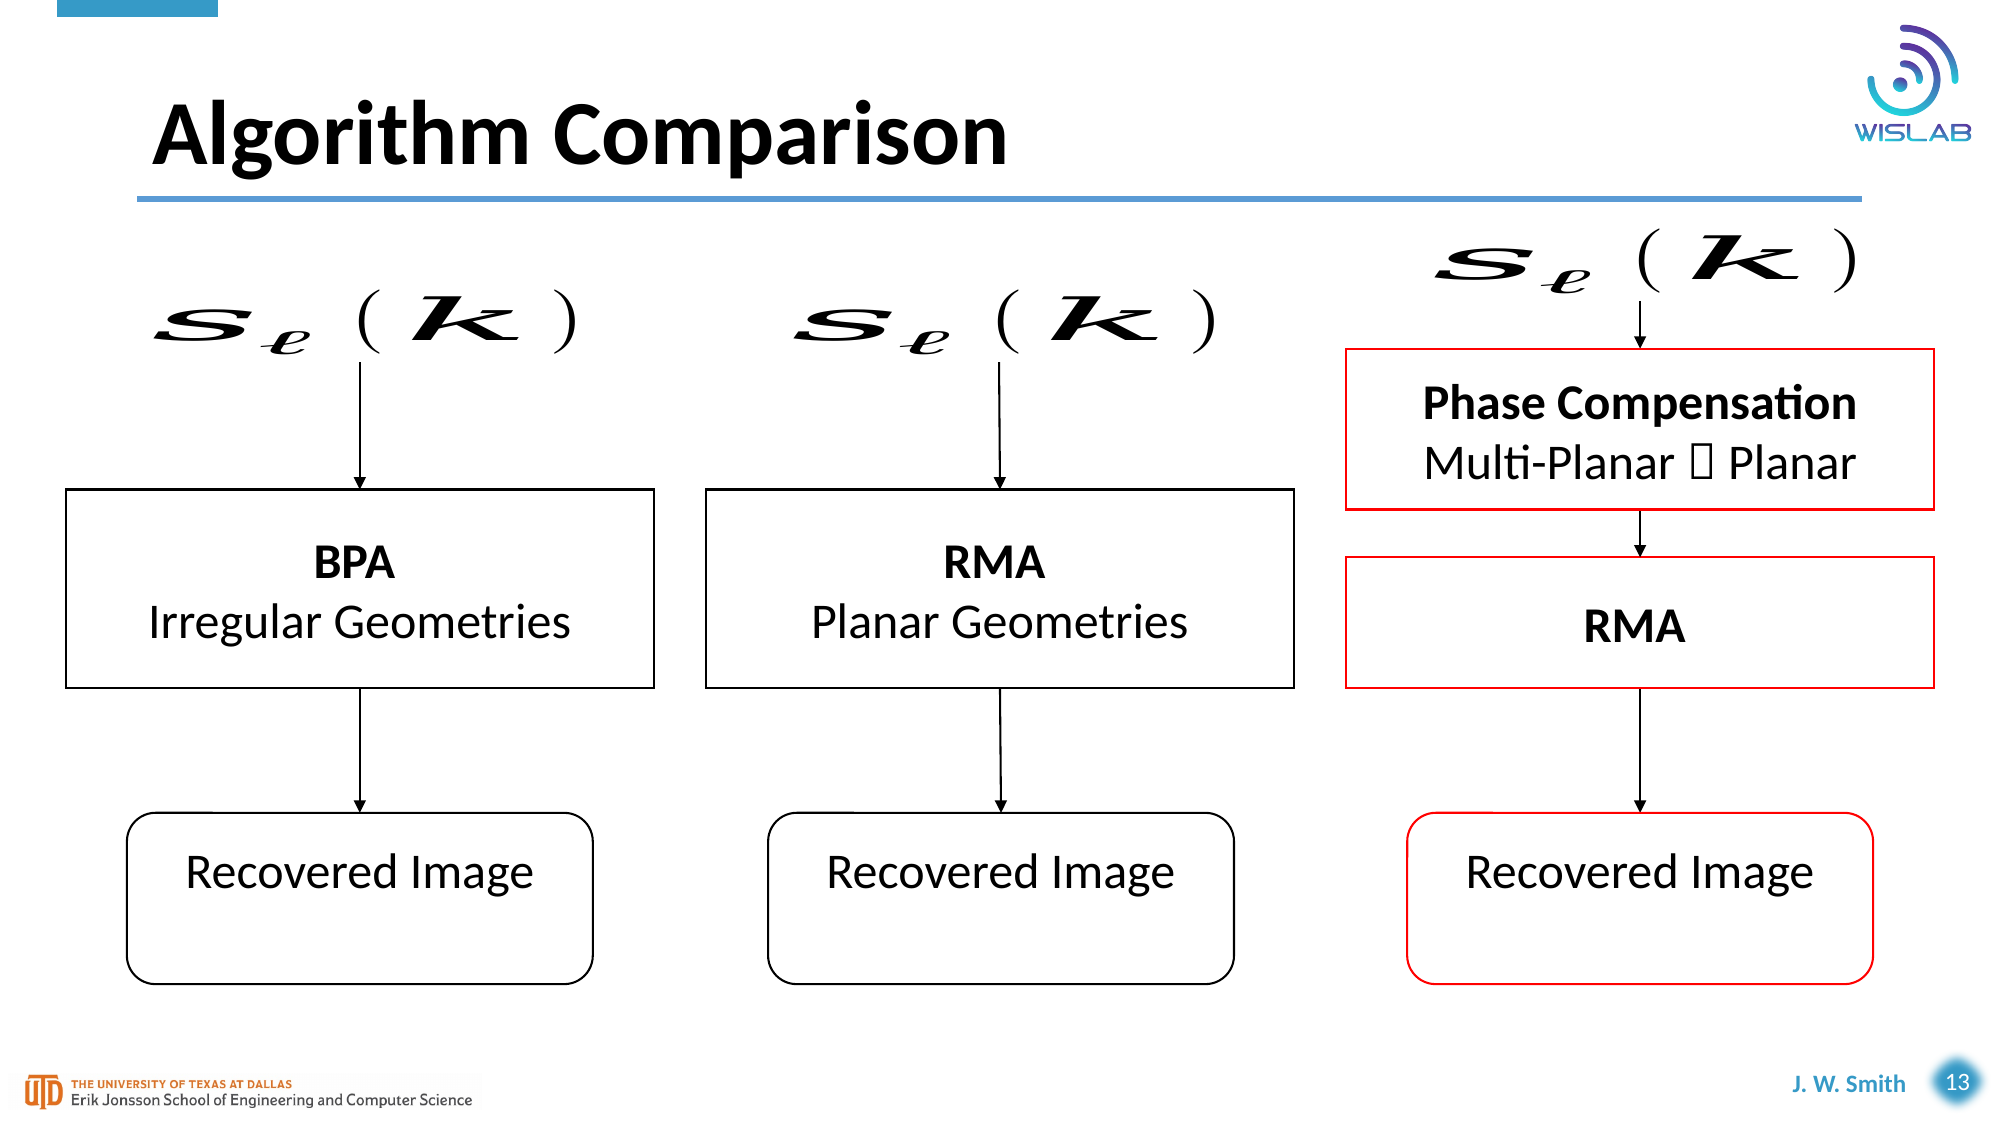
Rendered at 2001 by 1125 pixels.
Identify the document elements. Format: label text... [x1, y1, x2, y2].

picture [8, 1073, 482, 1110]
picture [1768, 0, 2001, 169]
text_box Phase Compensation Multi-Planar  Planar [1345, 348, 1935, 511]
title Algorithm Comparison [137, 59, 1863, 210]
